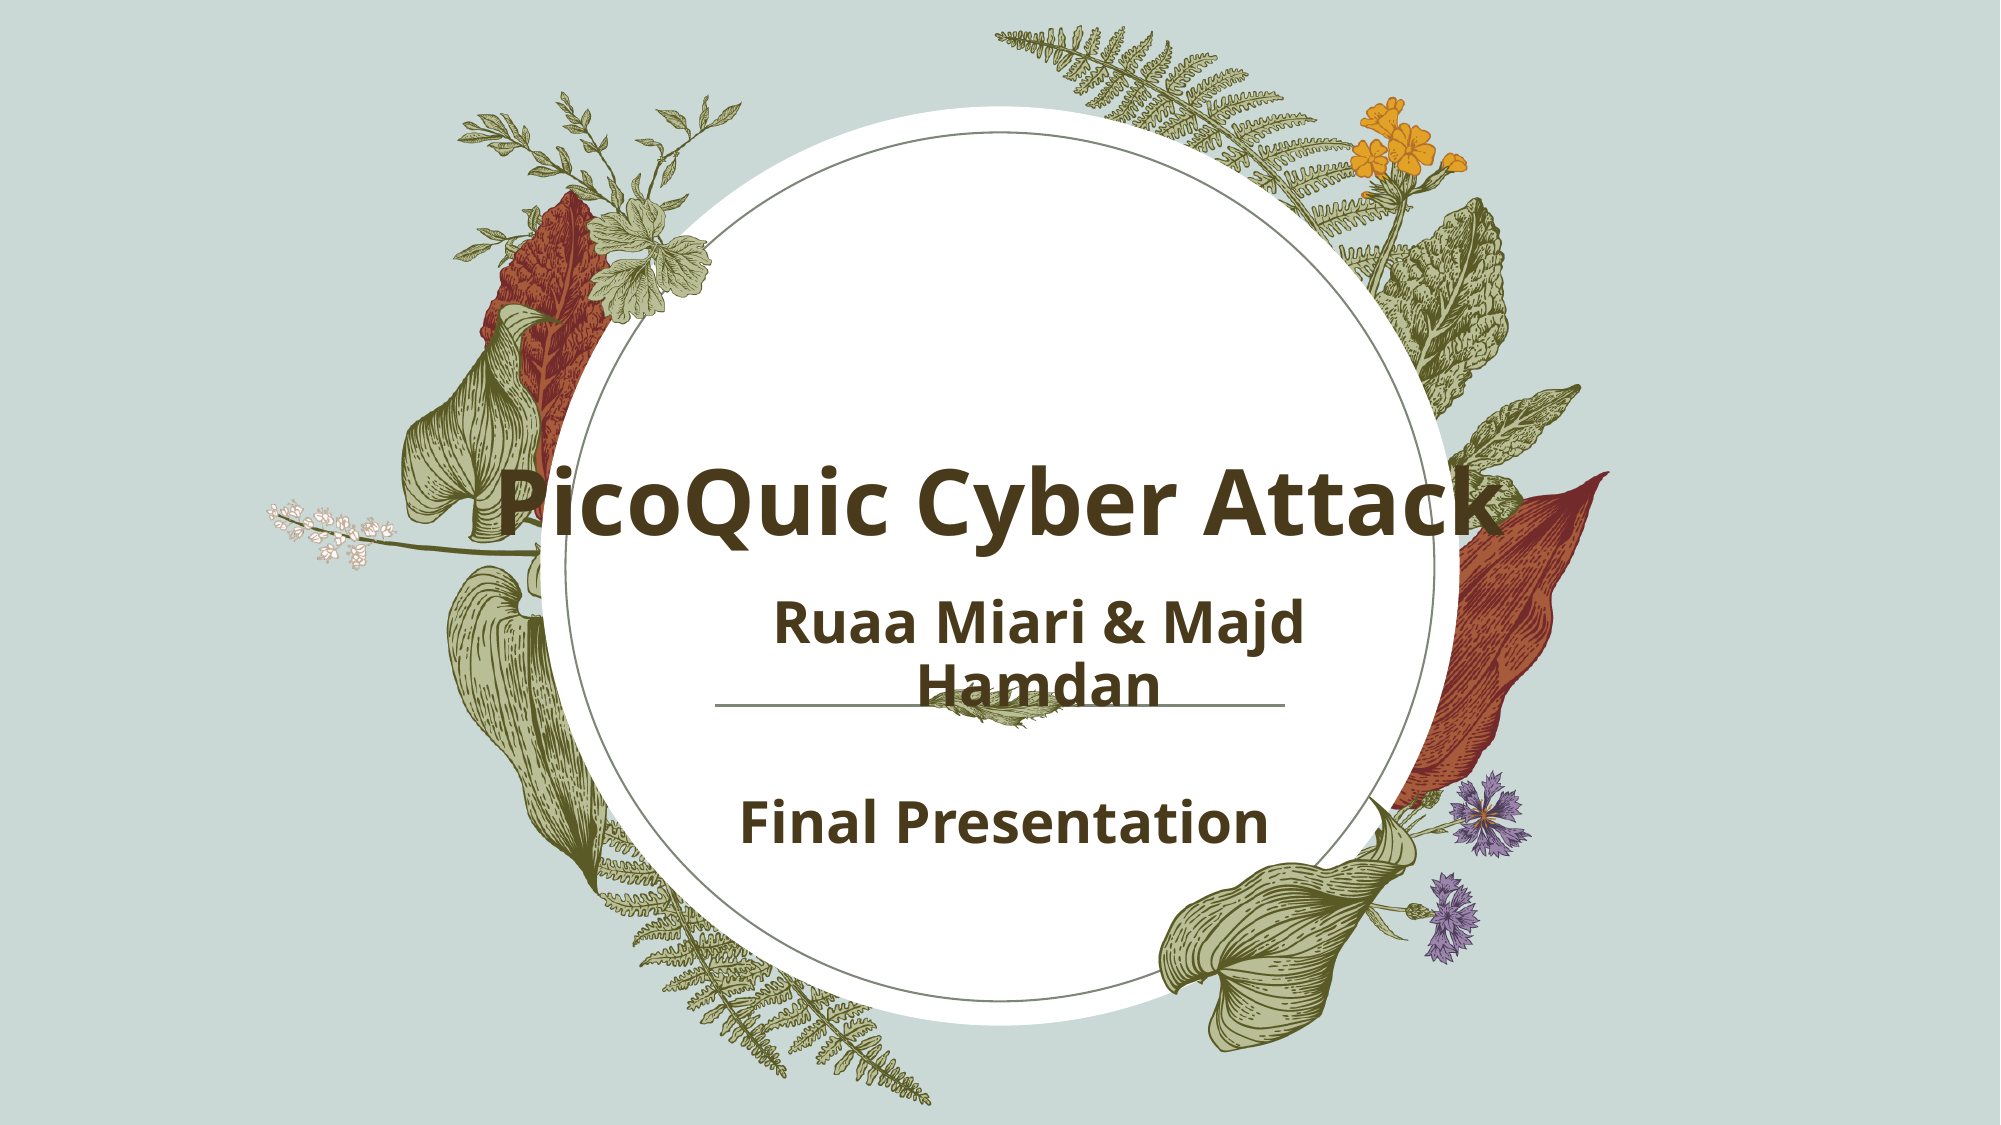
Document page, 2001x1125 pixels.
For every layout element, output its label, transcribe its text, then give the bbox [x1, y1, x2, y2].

title PicoQuic Cyber Attack [473, 413, 1526, 563]
subtitle Ruaa Miari & Majd Hamdan [691, 585, 1387, 658]
text_box Final Presentation [665, 786, 1360, 859]
picture [248, 0, 1626, 1125]
